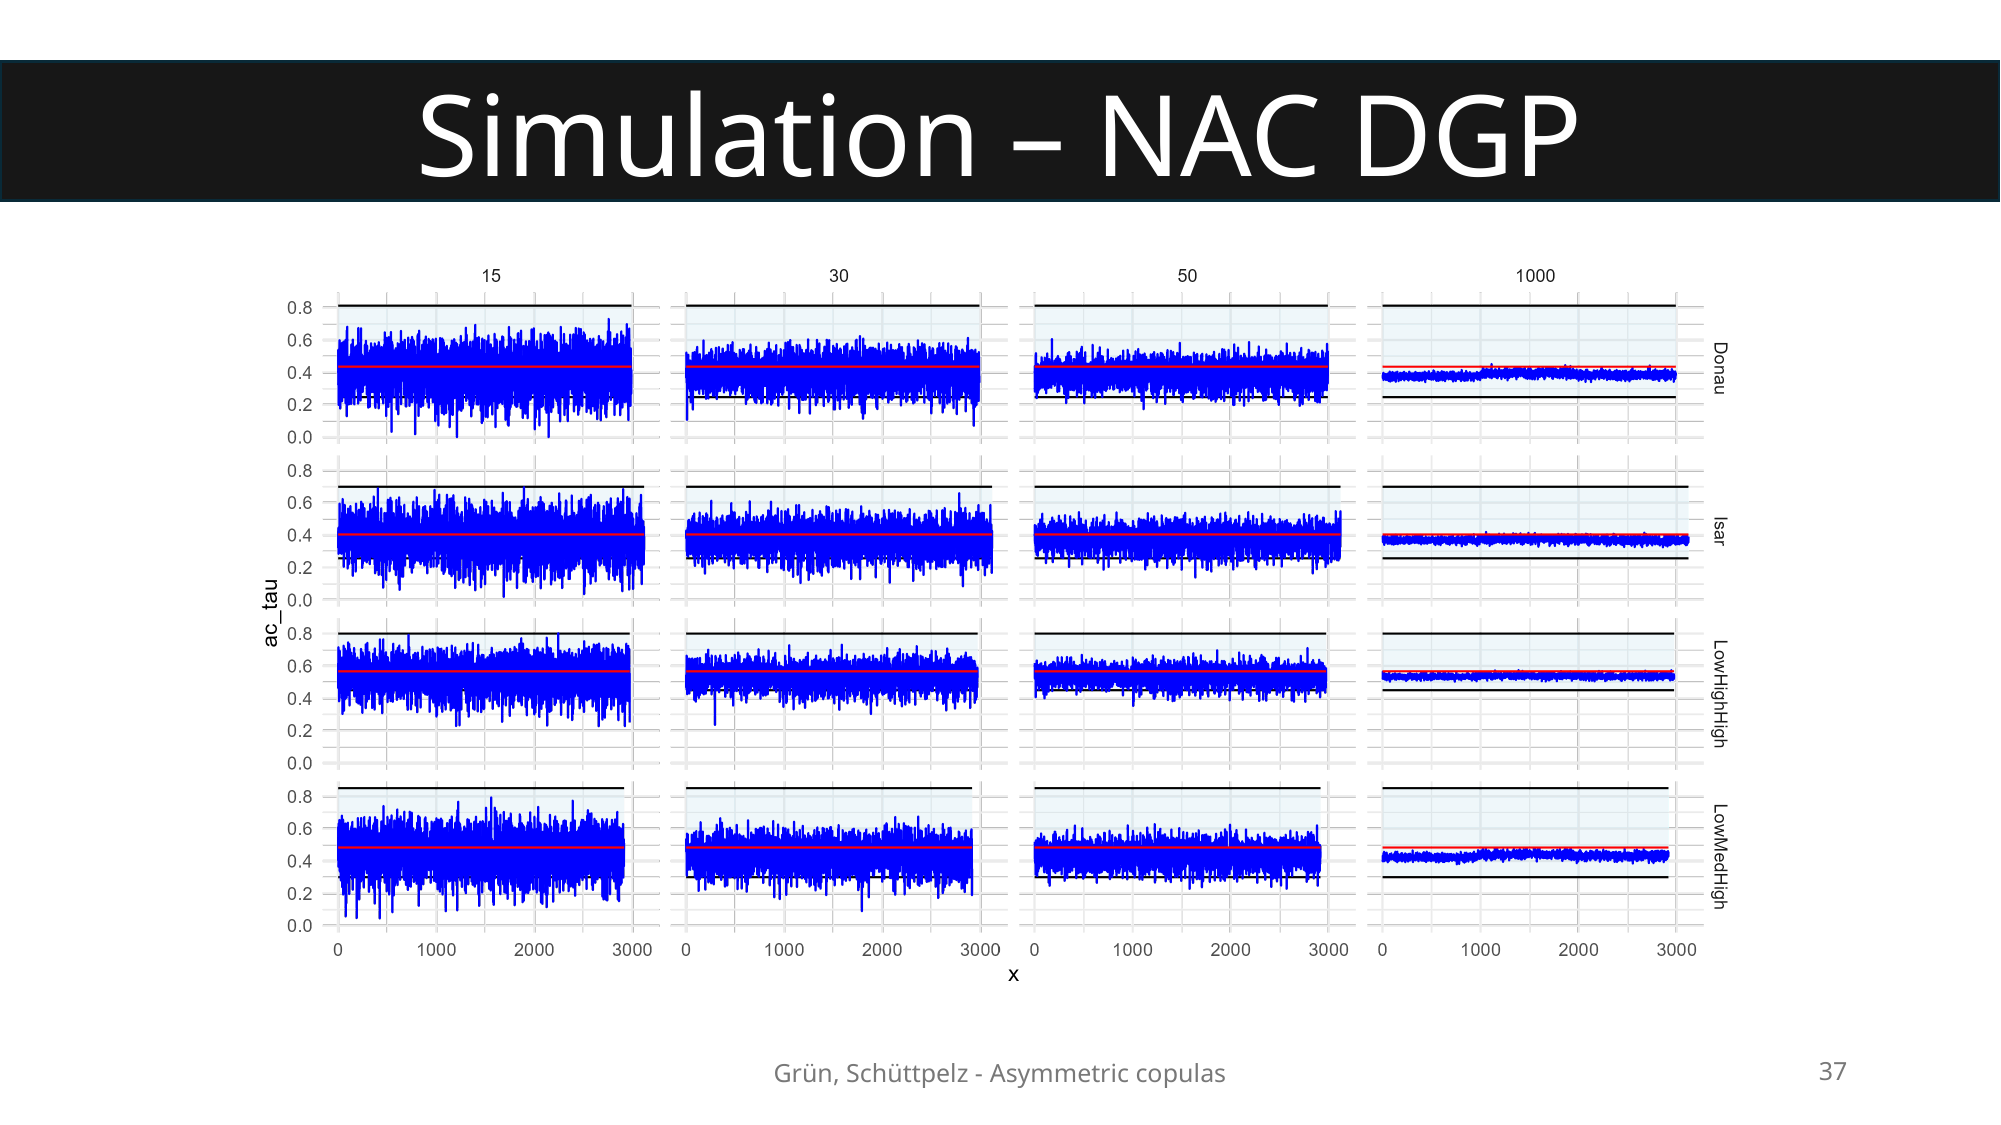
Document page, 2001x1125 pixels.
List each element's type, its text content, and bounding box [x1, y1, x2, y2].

footer Grün, Schüttpelz - Asymmetric copulas [662, 1042, 1338, 1103]
text_box Simulation – NAC DGP [0, 60, 2000, 202]
slide_number 37 [1412, 1042, 1863, 1103]
picture [249, 246, 1751, 998]
